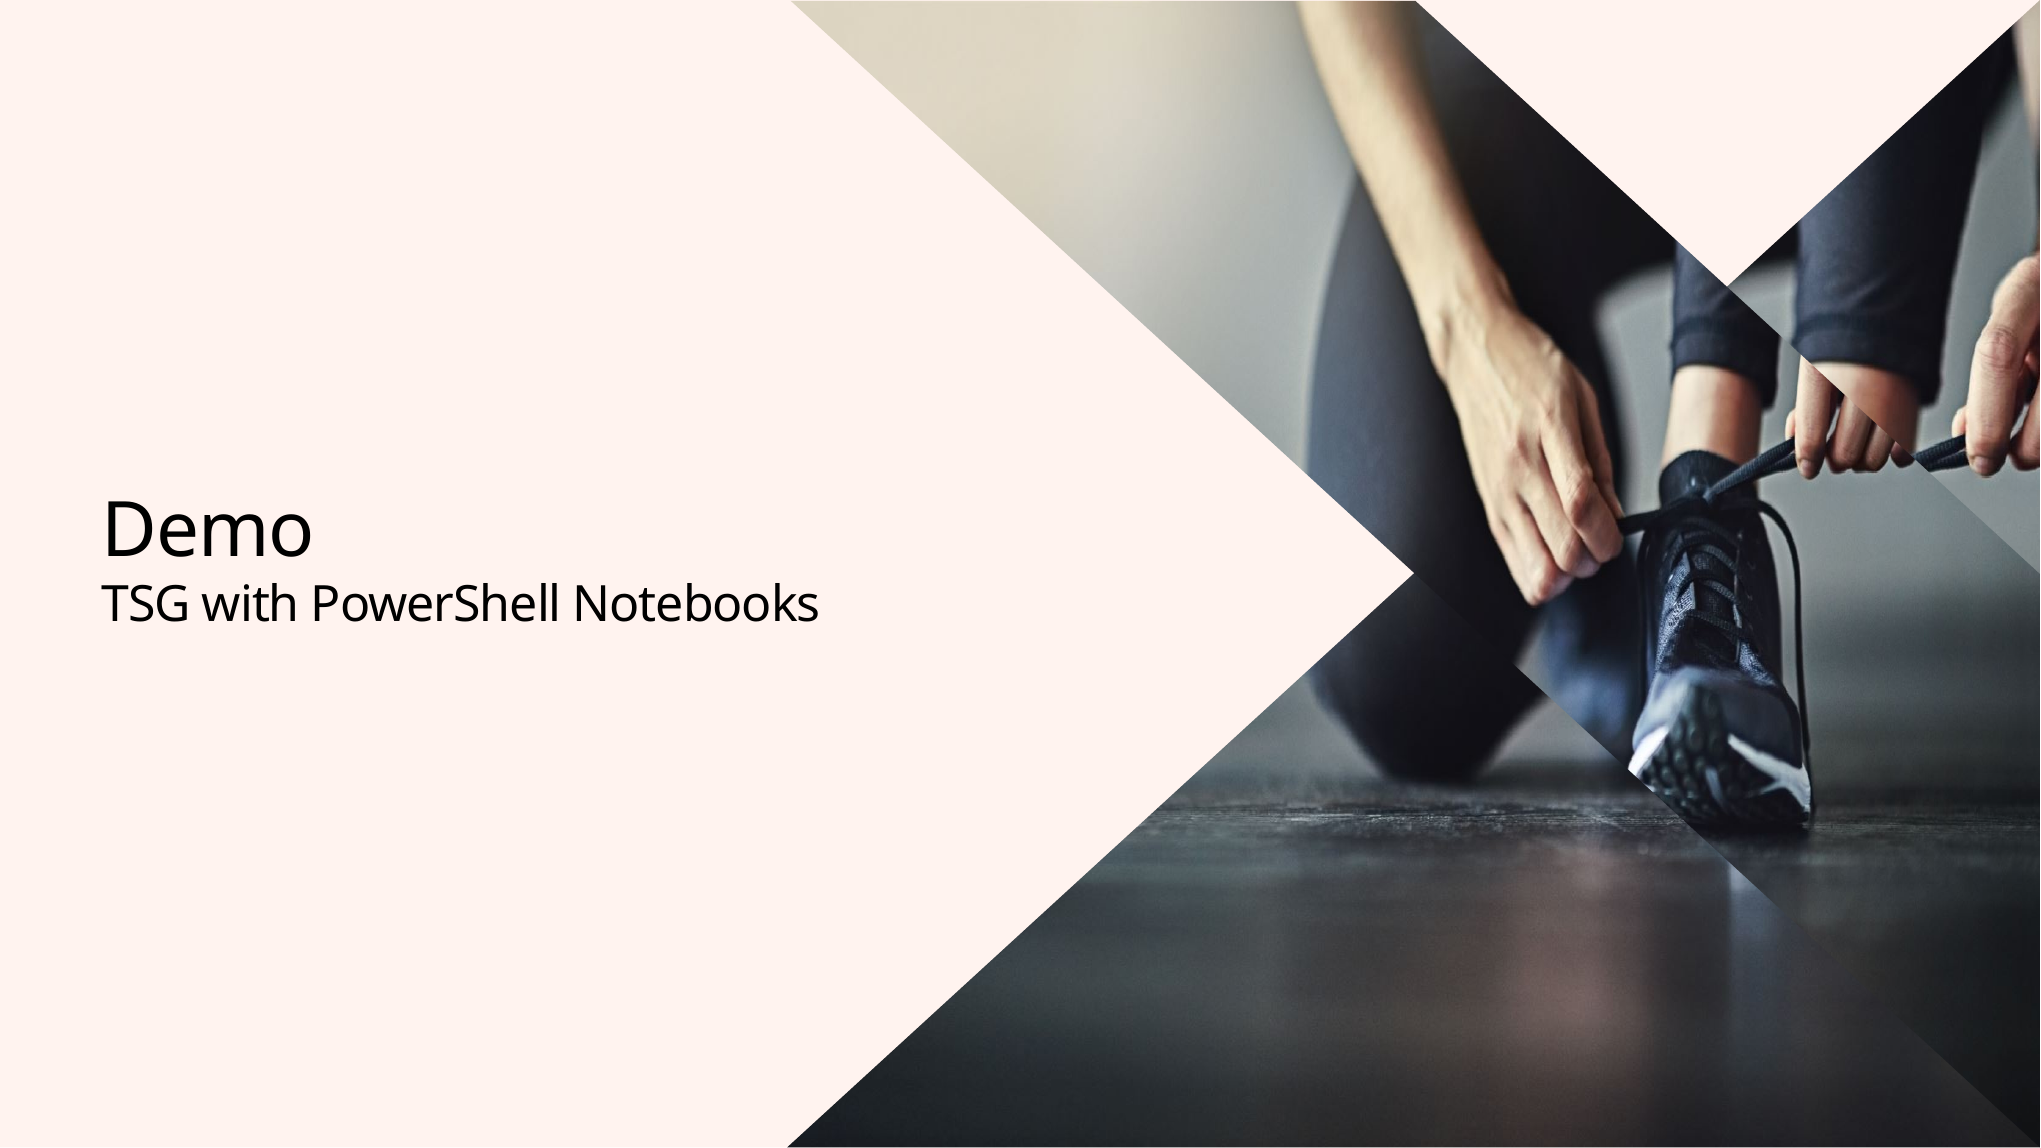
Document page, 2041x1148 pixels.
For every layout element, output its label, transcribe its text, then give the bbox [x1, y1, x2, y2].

picture [786, 0, 2041, 1148]
title Demo TSG with PowerShell Notebooks [101, 477, 786, 632]
